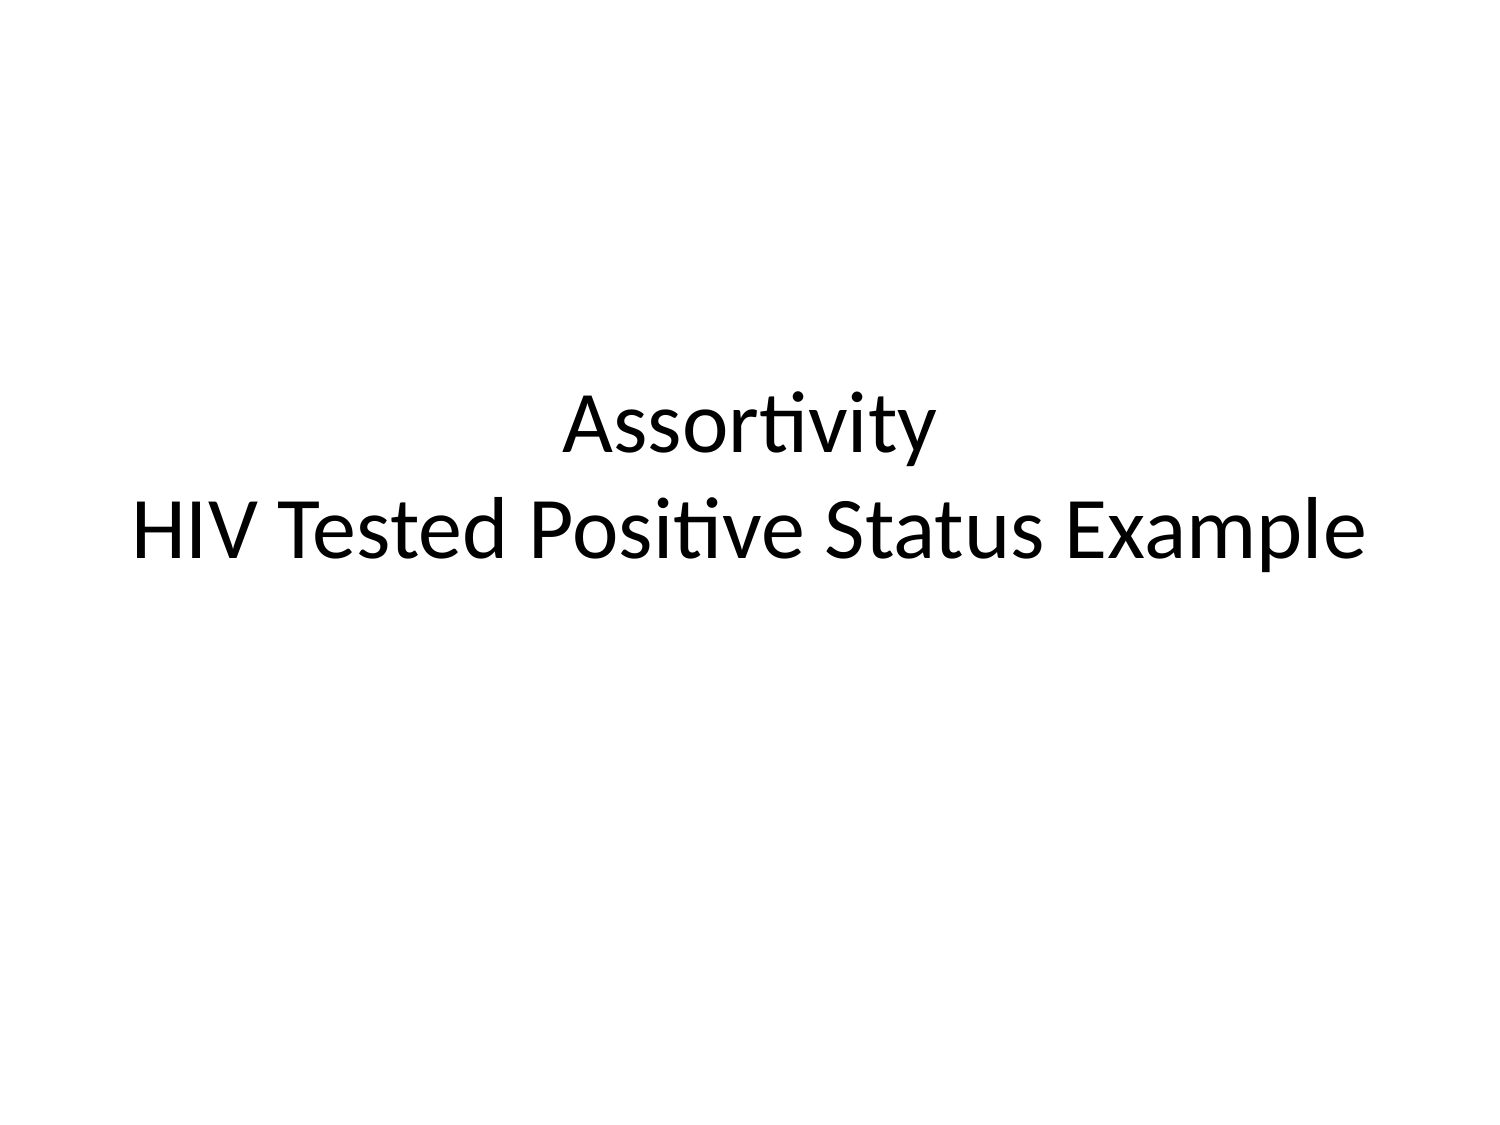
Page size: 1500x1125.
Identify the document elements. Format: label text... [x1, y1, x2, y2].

title Assortivity HIV Tested Positive Status Example [112, 349, 1388, 591]
